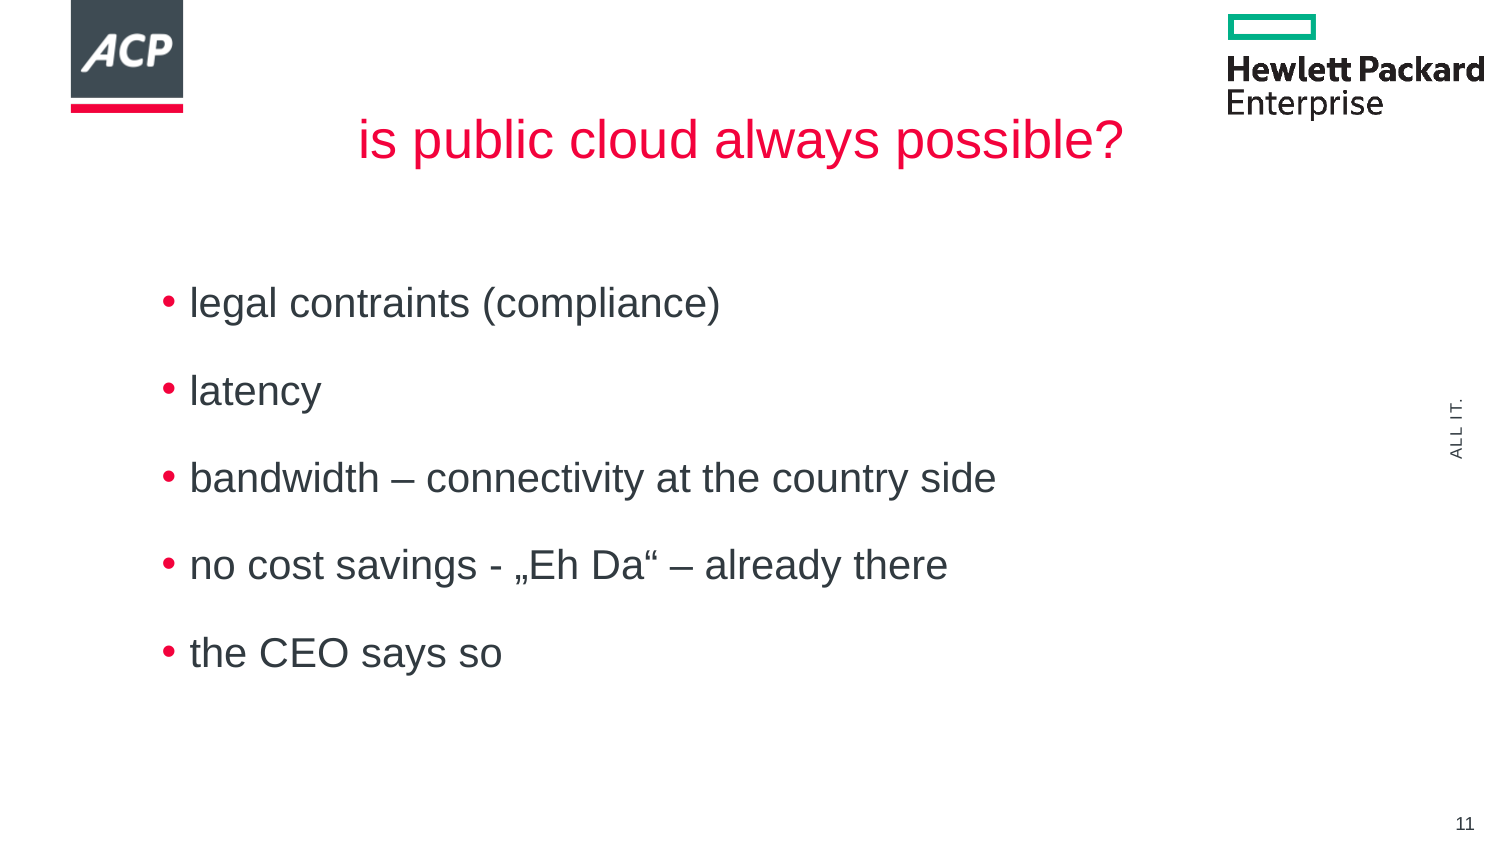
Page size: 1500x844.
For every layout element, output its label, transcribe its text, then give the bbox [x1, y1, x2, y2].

text_box legal contraints (compliance) latency bandwidth – connectivity at the country side no cost savings - „Eh Da“ – already there the CEO says so [147, 265, 1323, 751]
picture [70, 0, 184, 106]
picture [1228, 14, 1484, 121]
slide_number 11 [1455, 802, 1497, 844]
title is public cloud always possible? [70, 106, 1430, 177]
